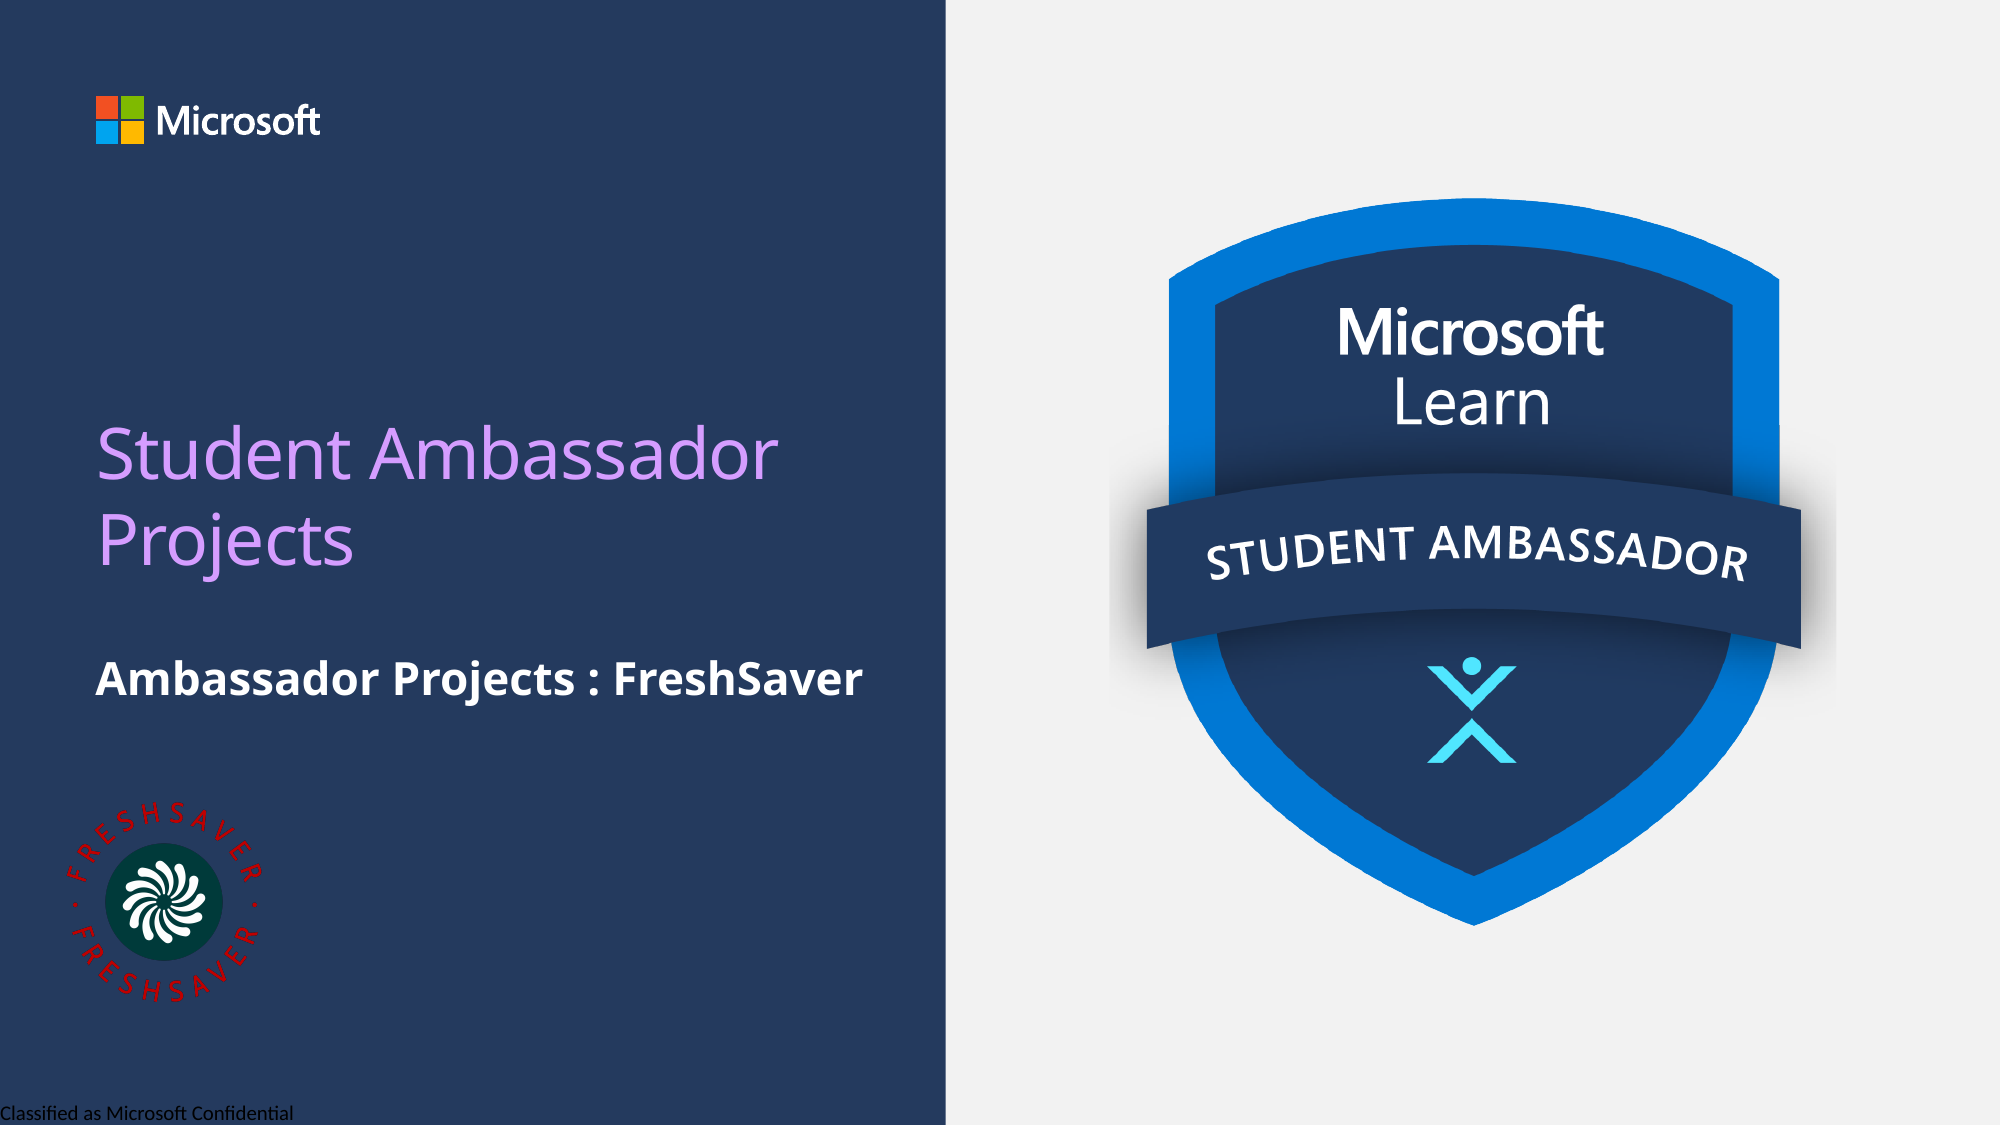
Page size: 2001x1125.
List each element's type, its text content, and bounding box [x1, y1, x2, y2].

picture [63, 802, 264, 1003]
text_box [945, 0, 2000, 1125]
list Ambassador Projects : FreshSaver [95, 650, 882, 789]
title Student Ambassador Projects [96, 397, 781, 580]
picture [1108, 198, 1837, 927]
